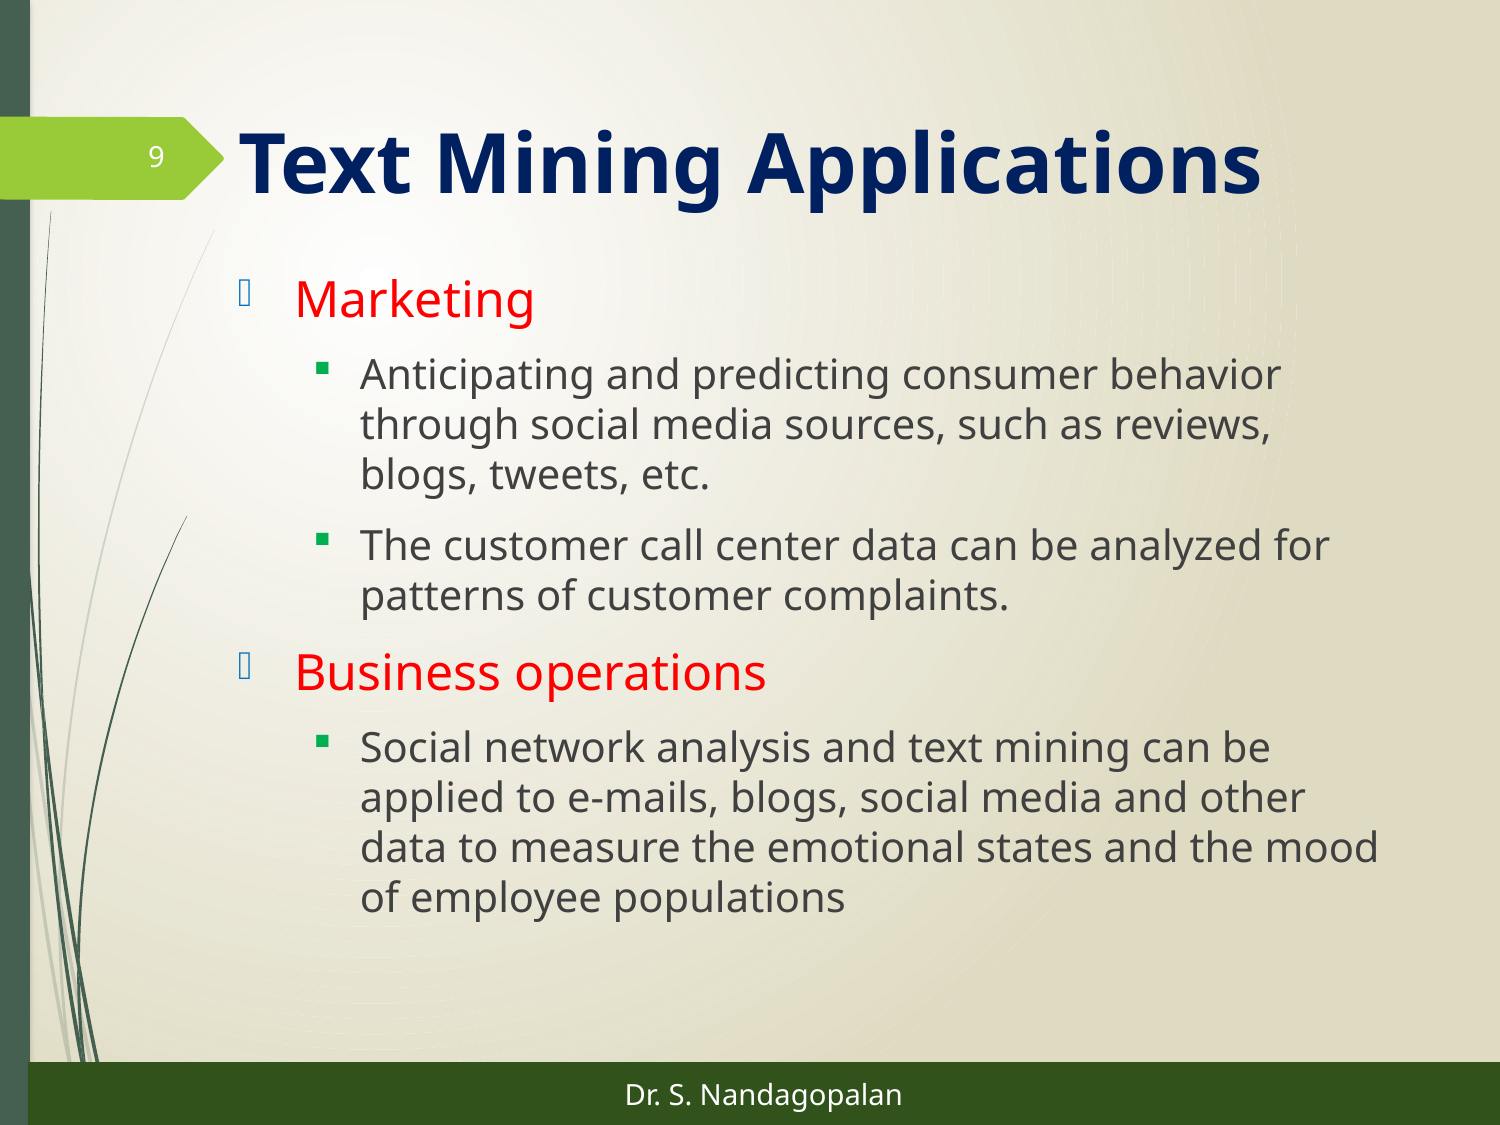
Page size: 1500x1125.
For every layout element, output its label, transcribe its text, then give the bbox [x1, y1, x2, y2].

slide_number 9 [70, 129, 180, 188]
title Text Mining Applications [223, 102, 1400, 249]
list Marketing Anticipating and predicting consumer behavior through social media sources, such as reviews, blogs, tweets, etc. The customer call center data can be analyzed for patterns of customer complaints. Business operations Social network analysis and text mining can be applied to e-mails, blogs, social media and other data to measure the emotional states and the mood of employee populations [222, 259, 1400, 1031]
